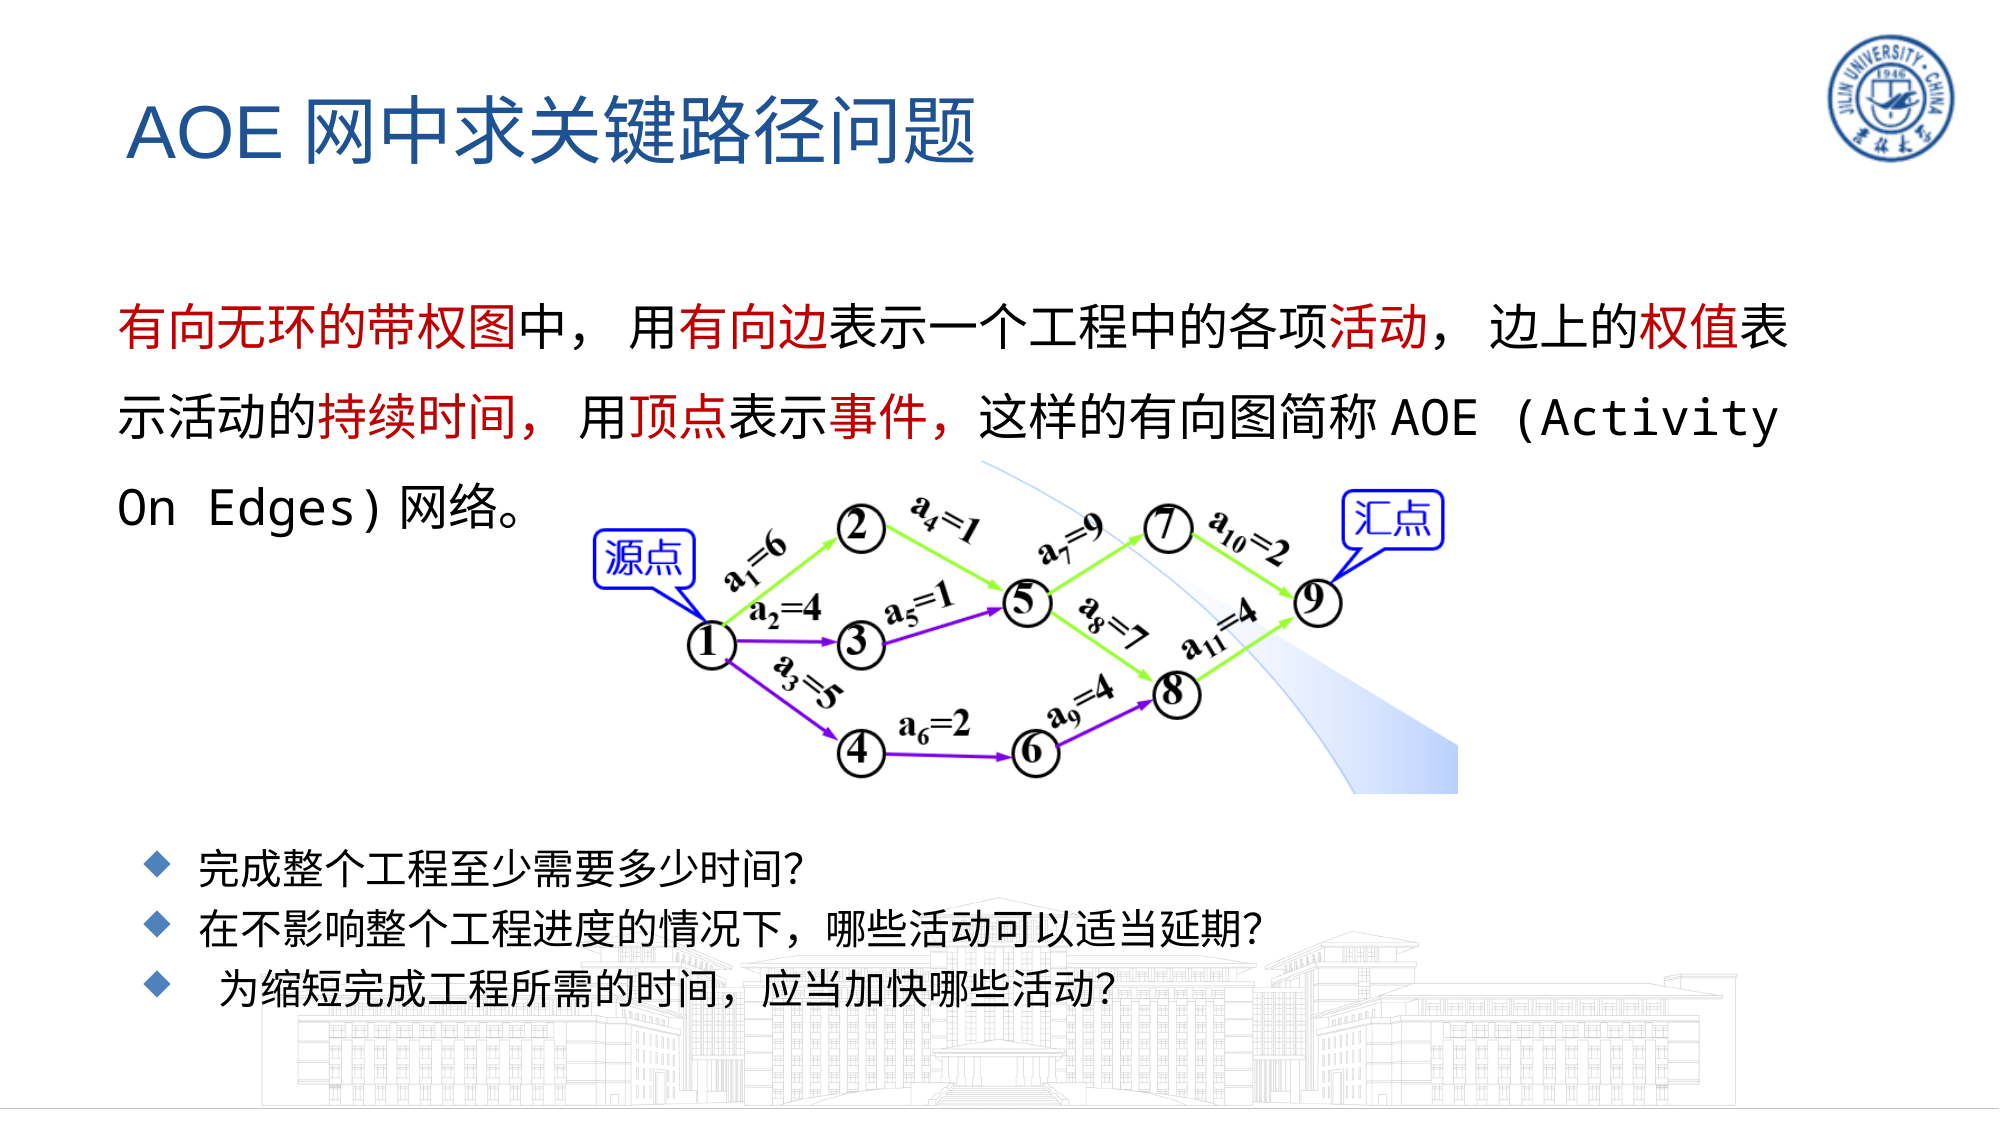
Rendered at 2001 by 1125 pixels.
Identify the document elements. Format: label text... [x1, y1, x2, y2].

picture [584, 461, 1458, 794]
text_box 有向无环的带权图中， 用有向边表示一个工程中的各项活动， 边上的权值表示活动的持续时间， 用顶点表示事件，这样的有向图简称AOE (Activity On Edges)网络。 [102, 257, 1815, 543]
table_cell [0, 897, 1999, 1109]
picture [1824, 15, 1965, 173]
slide_number [1412, 1042, 1863, 1103]
text_box 完成整个工程至少需要多少时间？ 在不影响整个工程进度的情况下，哪些活动可以适当延期？ 为缩短完成工程所需的时间，应当加快哪些活动？ [125, 825, 1380, 1021]
list AOE网中求关键路径问题 [90, 67, 1509, 222]
